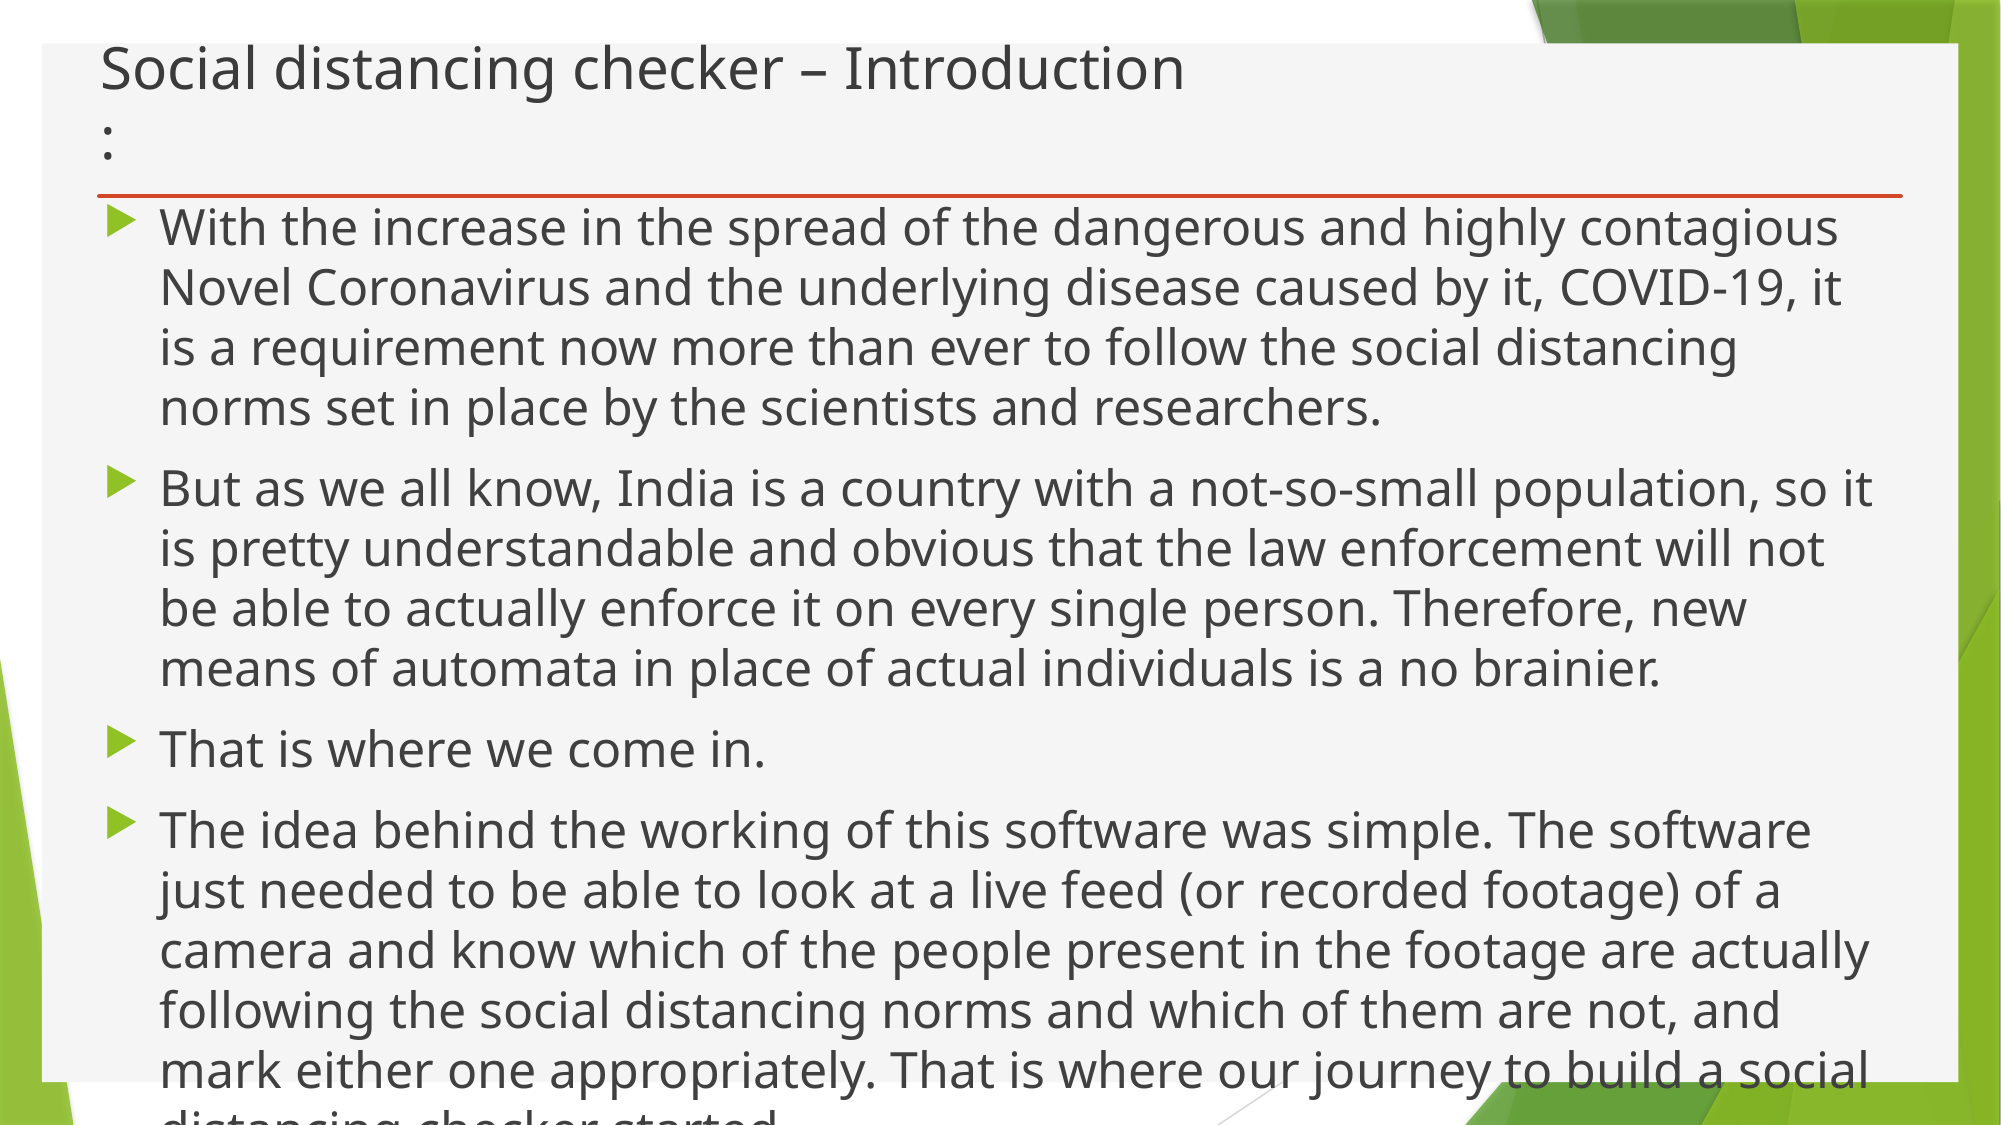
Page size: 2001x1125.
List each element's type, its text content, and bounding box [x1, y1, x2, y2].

title Social distancing checker – Introduction : [85, 73, 1214, 179]
list With the increase in the spread of the dangerous and highly contagious Novel Coronavirus and the underlying disease caused by it, COVID-19, it is a requirement now more than ever to follow the social distancing norms set in place by the scientists and researchers. But as we all know, India is a country with a not-so-small population, so it is pretty understandable and obvious that the law enforcement will not be able to actually enforce it on every single person. Therefore, new means of automata in place of actual individuals is a no brainier. That is where we come in. The idea behind the working of this software was simple. The software just needed to be able to look at a live feed (or recorded footage) of a camera and know which of the people present in the footage are actually following the social distancing norms and which of them are not, and mark either one appropriately. That is where our journey to build a social distancing checker started. [88, 188, 1897, 1052]
